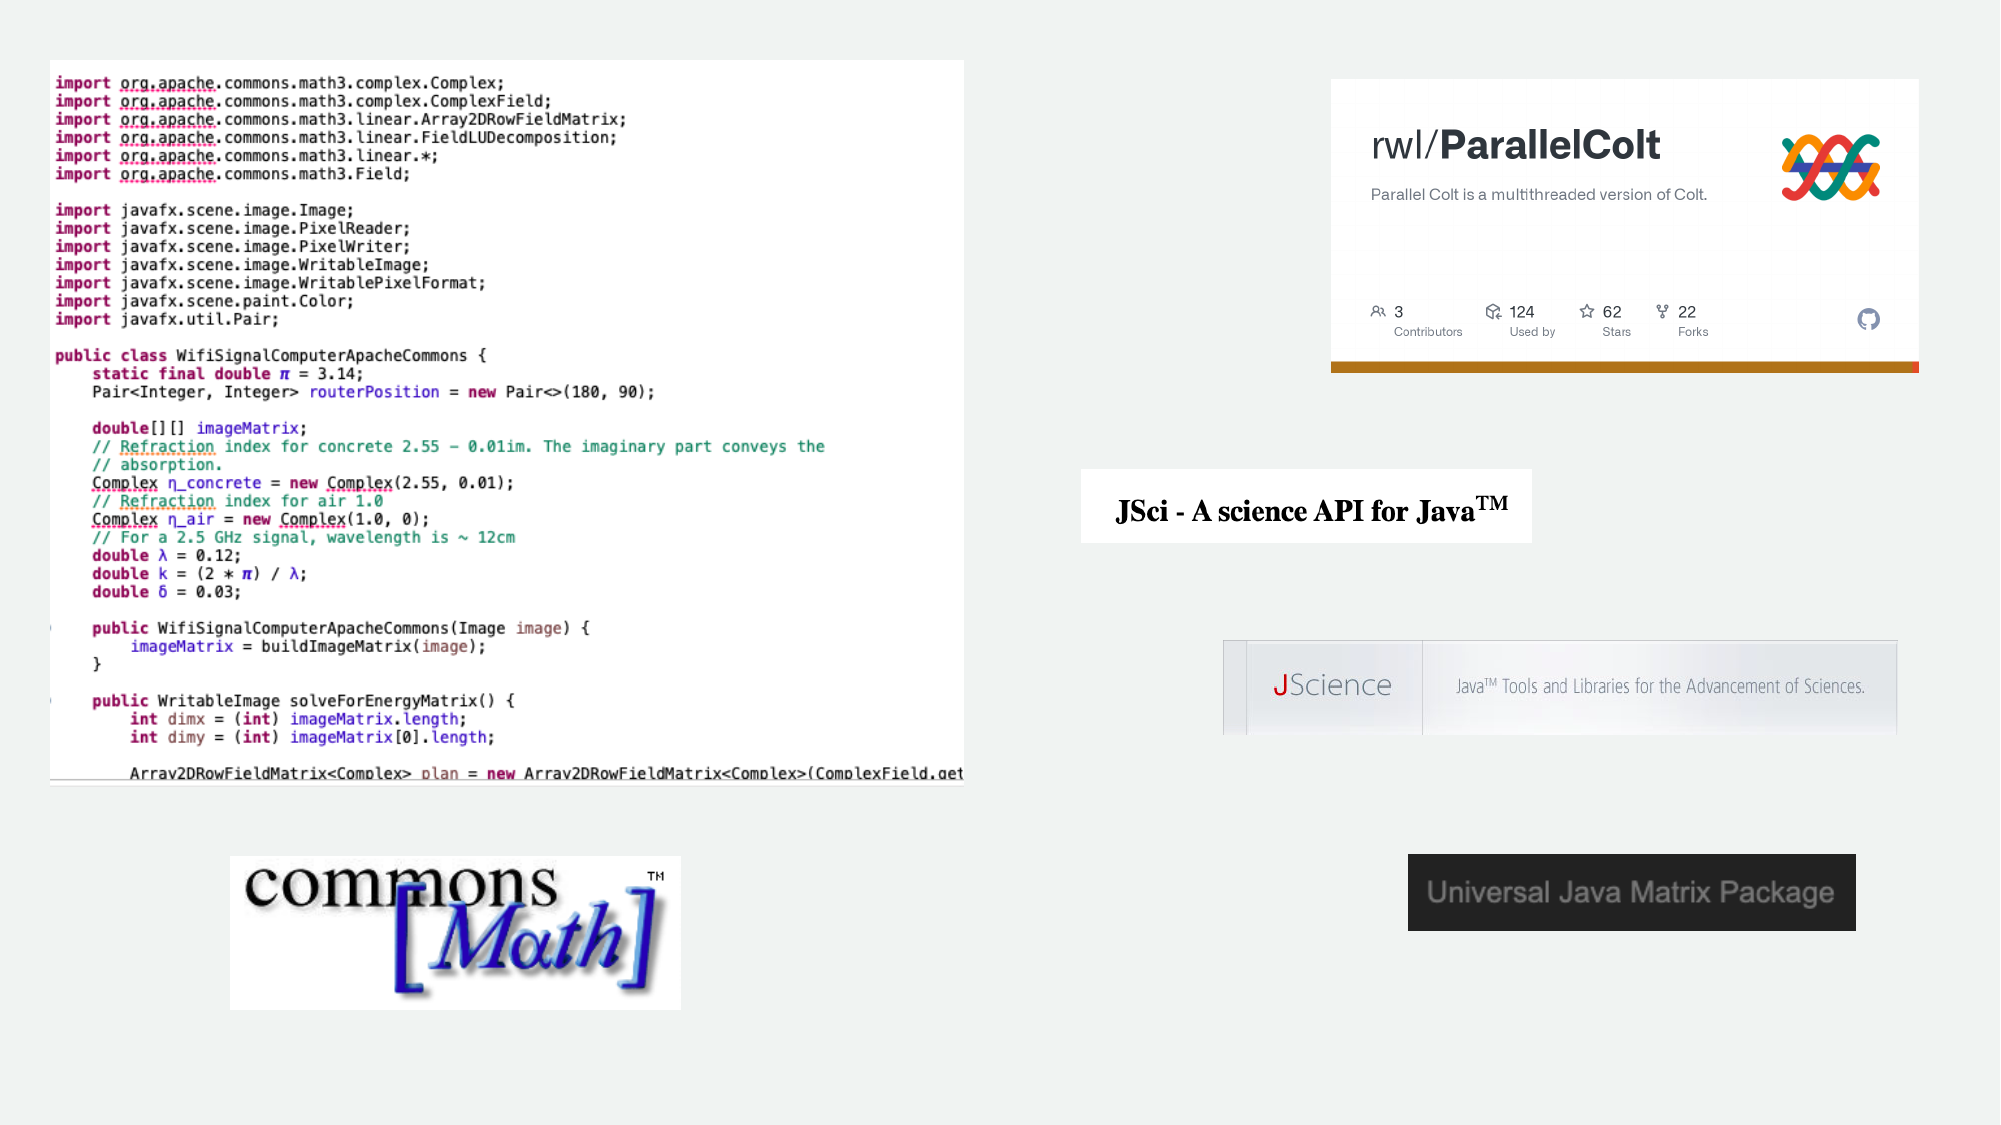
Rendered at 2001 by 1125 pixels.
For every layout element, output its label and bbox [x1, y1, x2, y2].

picture [229, 856, 681, 1010]
picture [1331, 79, 1919, 374]
picture [50, 59, 964, 787]
picture [1222, 639, 1898, 736]
picture [1408, 854, 1856, 932]
picture [1081, 469, 1532, 543]
